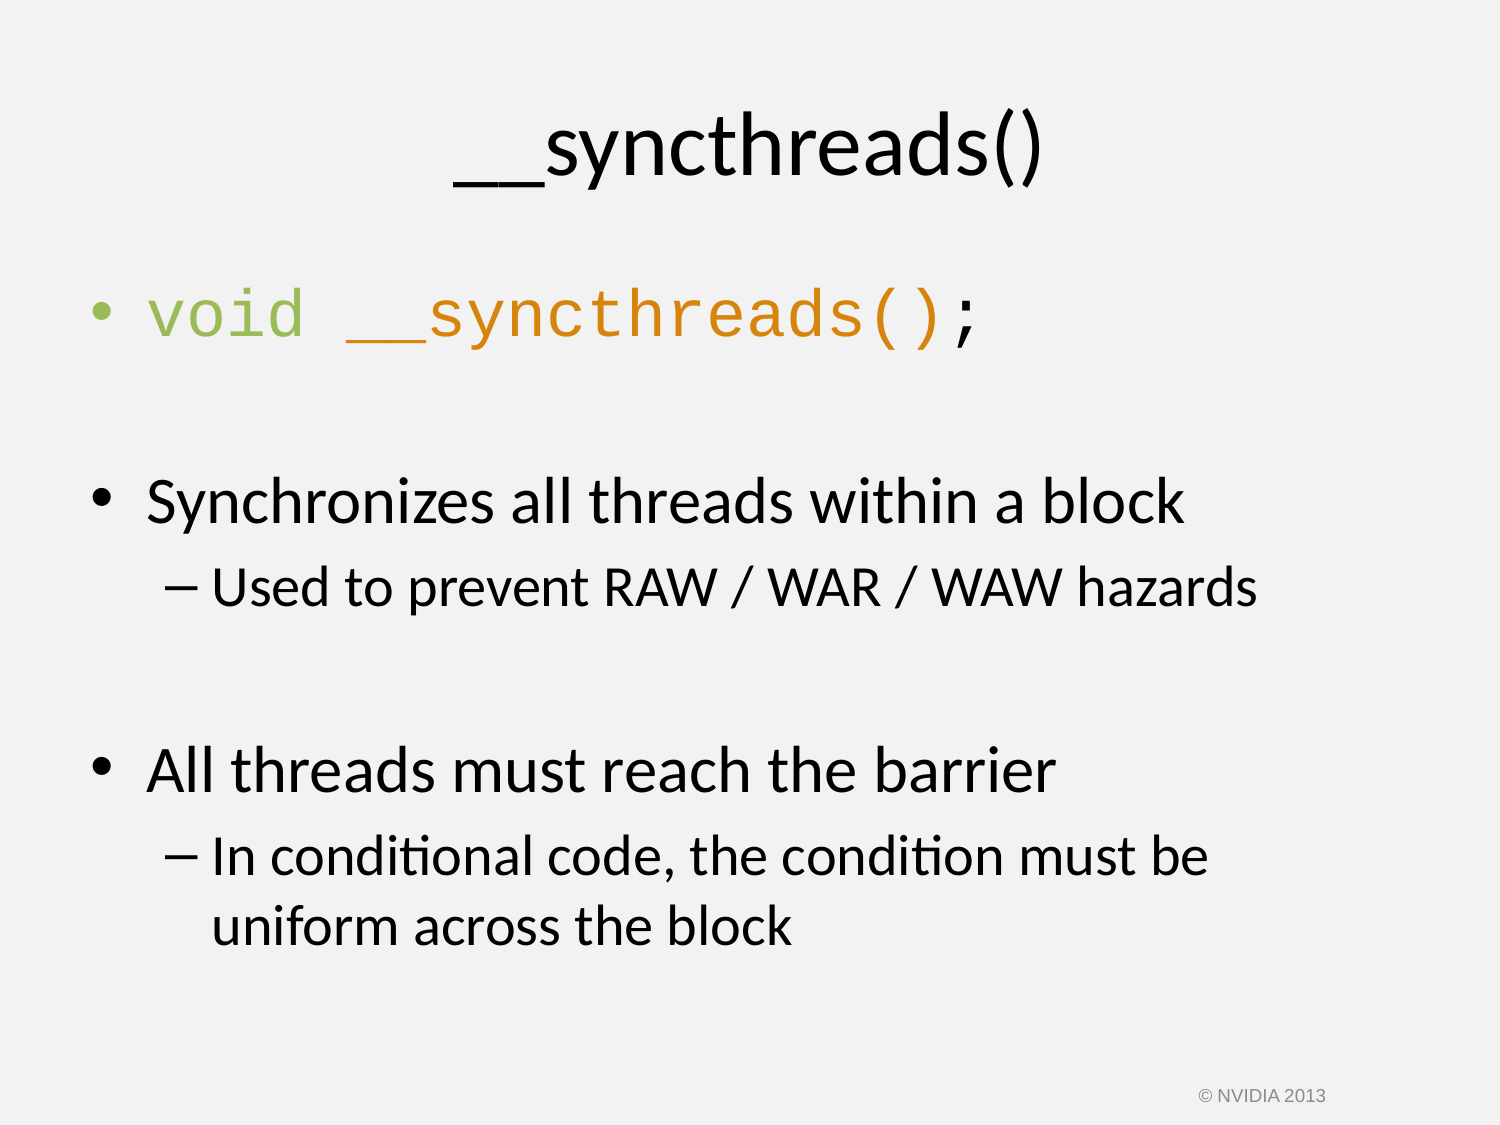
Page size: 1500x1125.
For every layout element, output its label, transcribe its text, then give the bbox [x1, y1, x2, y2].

title __syncthreads() [75, 45, 1425, 233]
footer © NVIDIA 2013 [1025, 1065, 1500, 1125]
list void __syncthreads(); Synchronizes all threads within a block Used to prevent RAW / WAR / WAW hazards All threads must reach the barrier In conditional code, the condition must be uniform across the block [75, 262, 1425, 1005]
